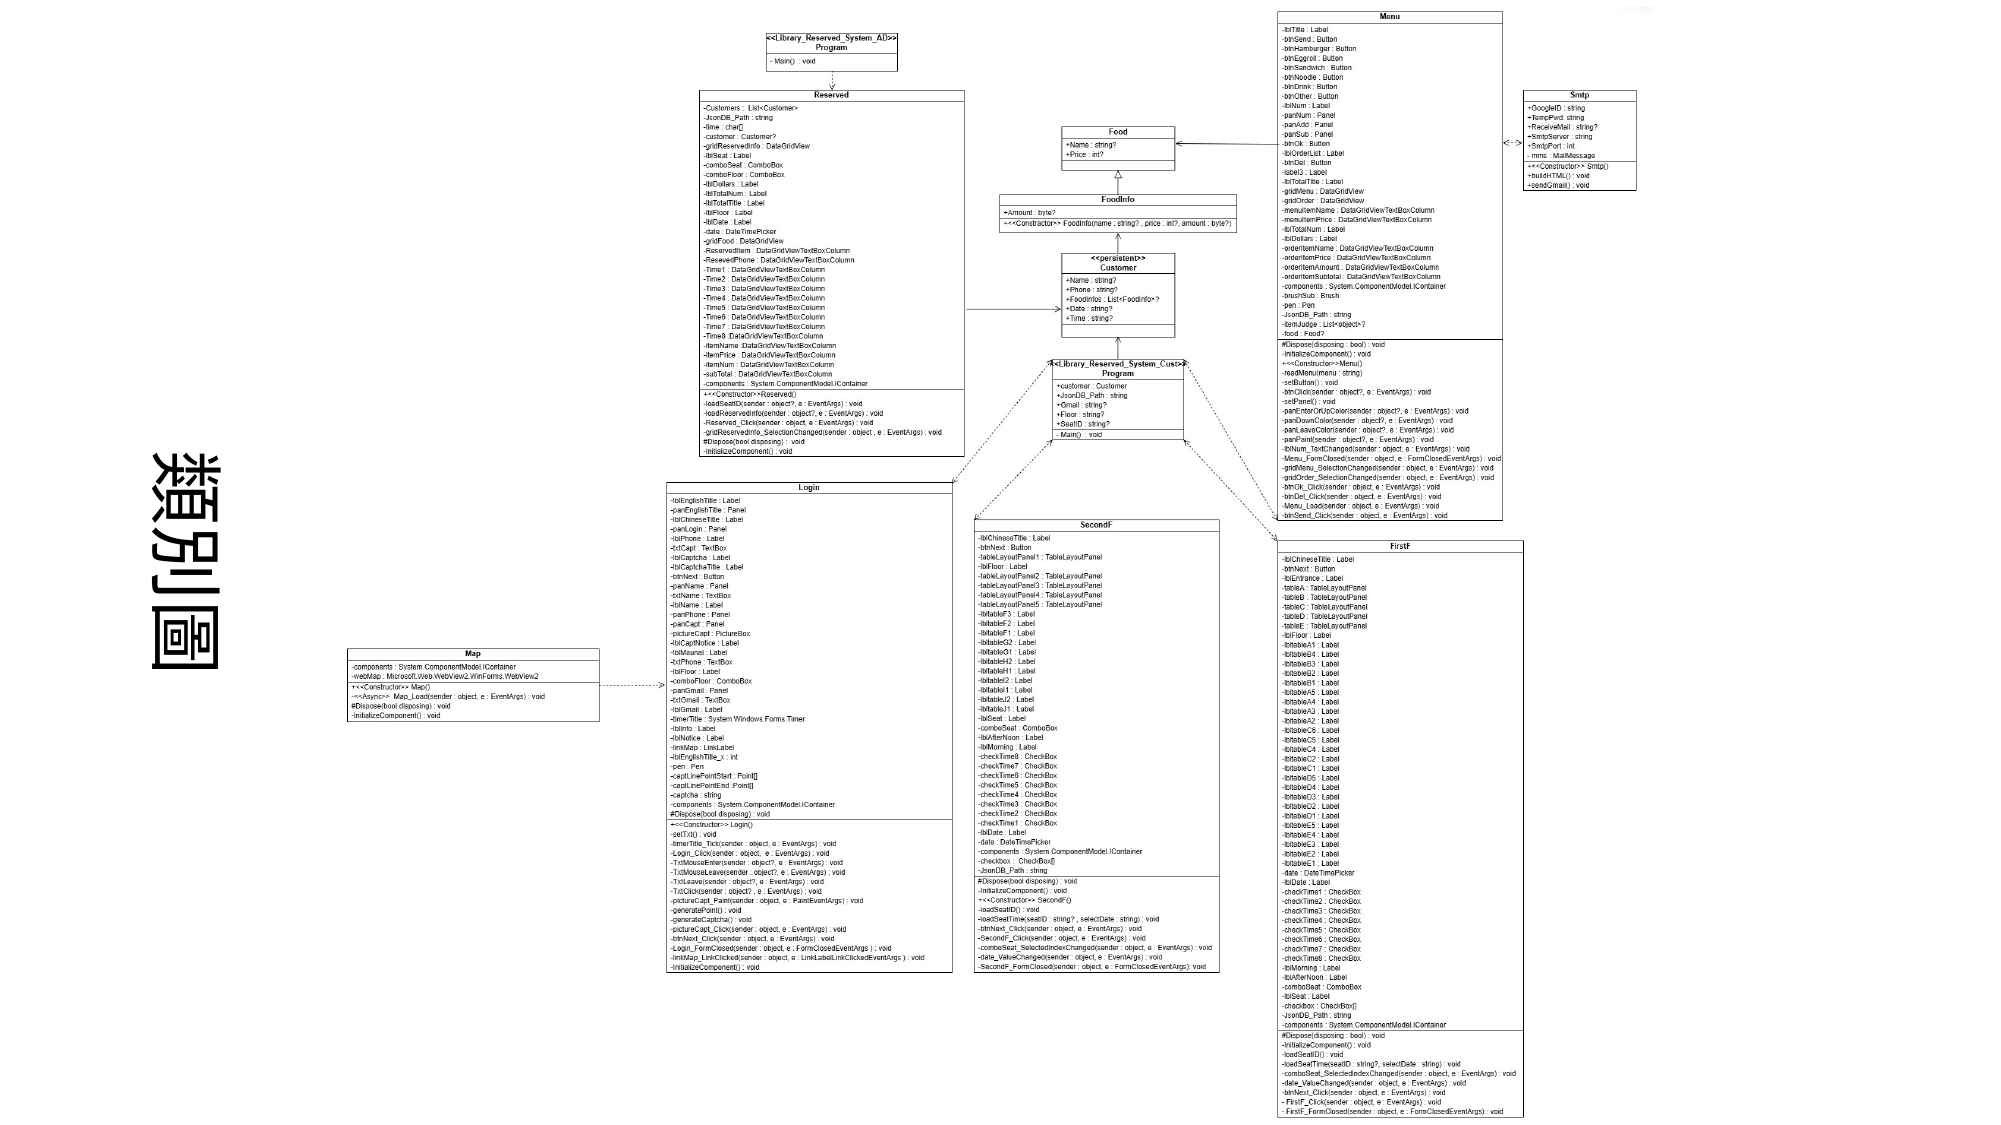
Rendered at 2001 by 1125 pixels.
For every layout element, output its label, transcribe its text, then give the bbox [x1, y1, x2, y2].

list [347, 7, 1653, 1125]
text_box 類別圖 [127, 278, 250, 847]
